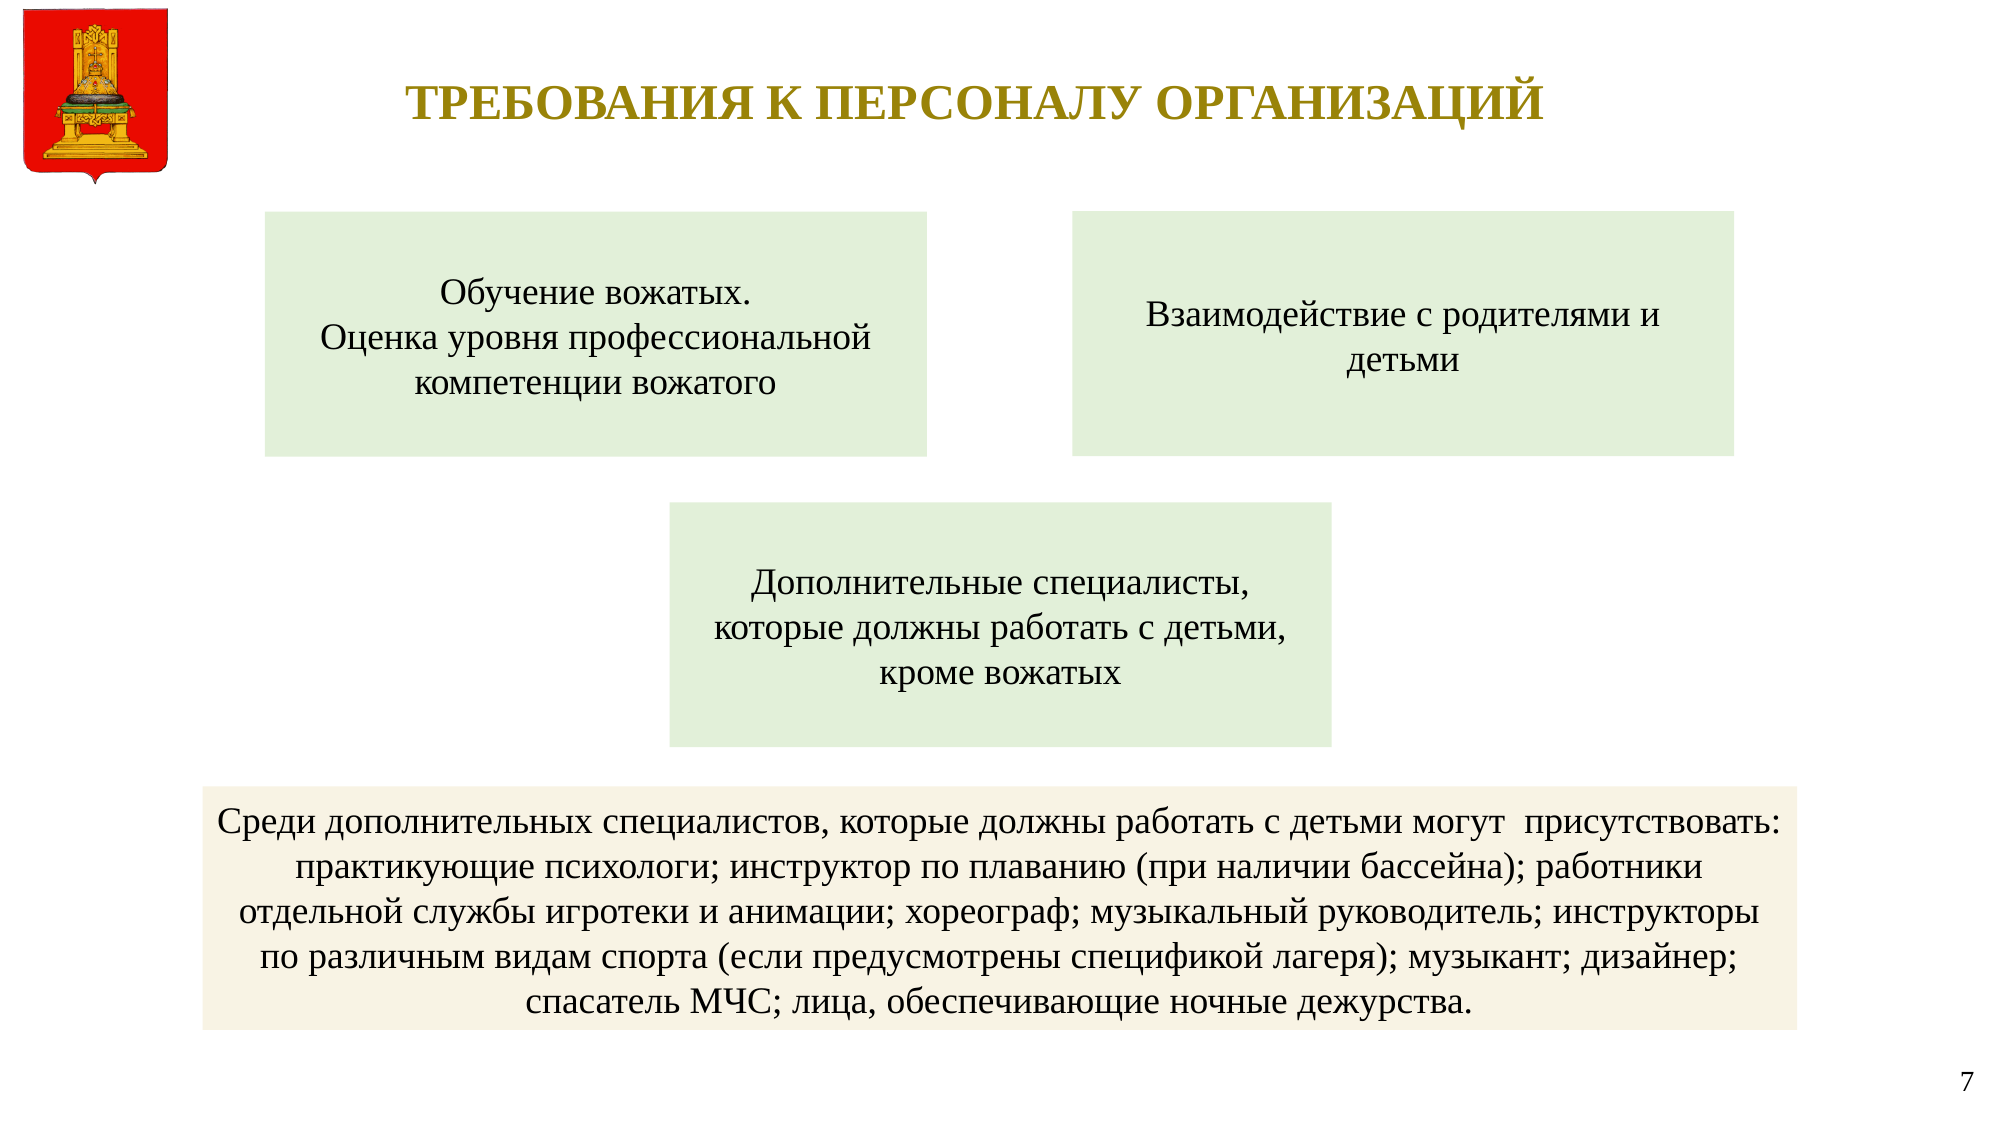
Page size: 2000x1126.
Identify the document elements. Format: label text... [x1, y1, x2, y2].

text_box Среди дополнительных специалистов, которые должны работать с детьми могут присутствовать: практикующие психологи; инструктор по плаванию (при наличии бассейна); работники отдельной службы игротеки и анимации; хореограф; музыкальный руководитель; инструкторы по различным видам спорта (если предусмотрены спецификой лагеря); музыкант; дизайнер; спасатель МЧС; лица, обеспечивающие ночные дежурства. [202, 786, 1798, 1030]
text_box Обучение вожатых. Оценка уровня профессиональной компетенции вожатого [264, 211, 928, 458]
text_box Дополнительные специалисты, которые должны работать с детьми, кроме вожатых [669, 501, 1333, 748]
text_box ТРЕБОВАНИЯ К ПЕРСОНАЛУ ОРГАНИЗАЦИЙ [207, 35, 1744, 163]
picture [20, 0, 178, 194]
text_box 7 [1945, 1054, 1990, 1105]
text_box Взаимодействие с родителями и детьми [1071, 210, 1735, 457]
